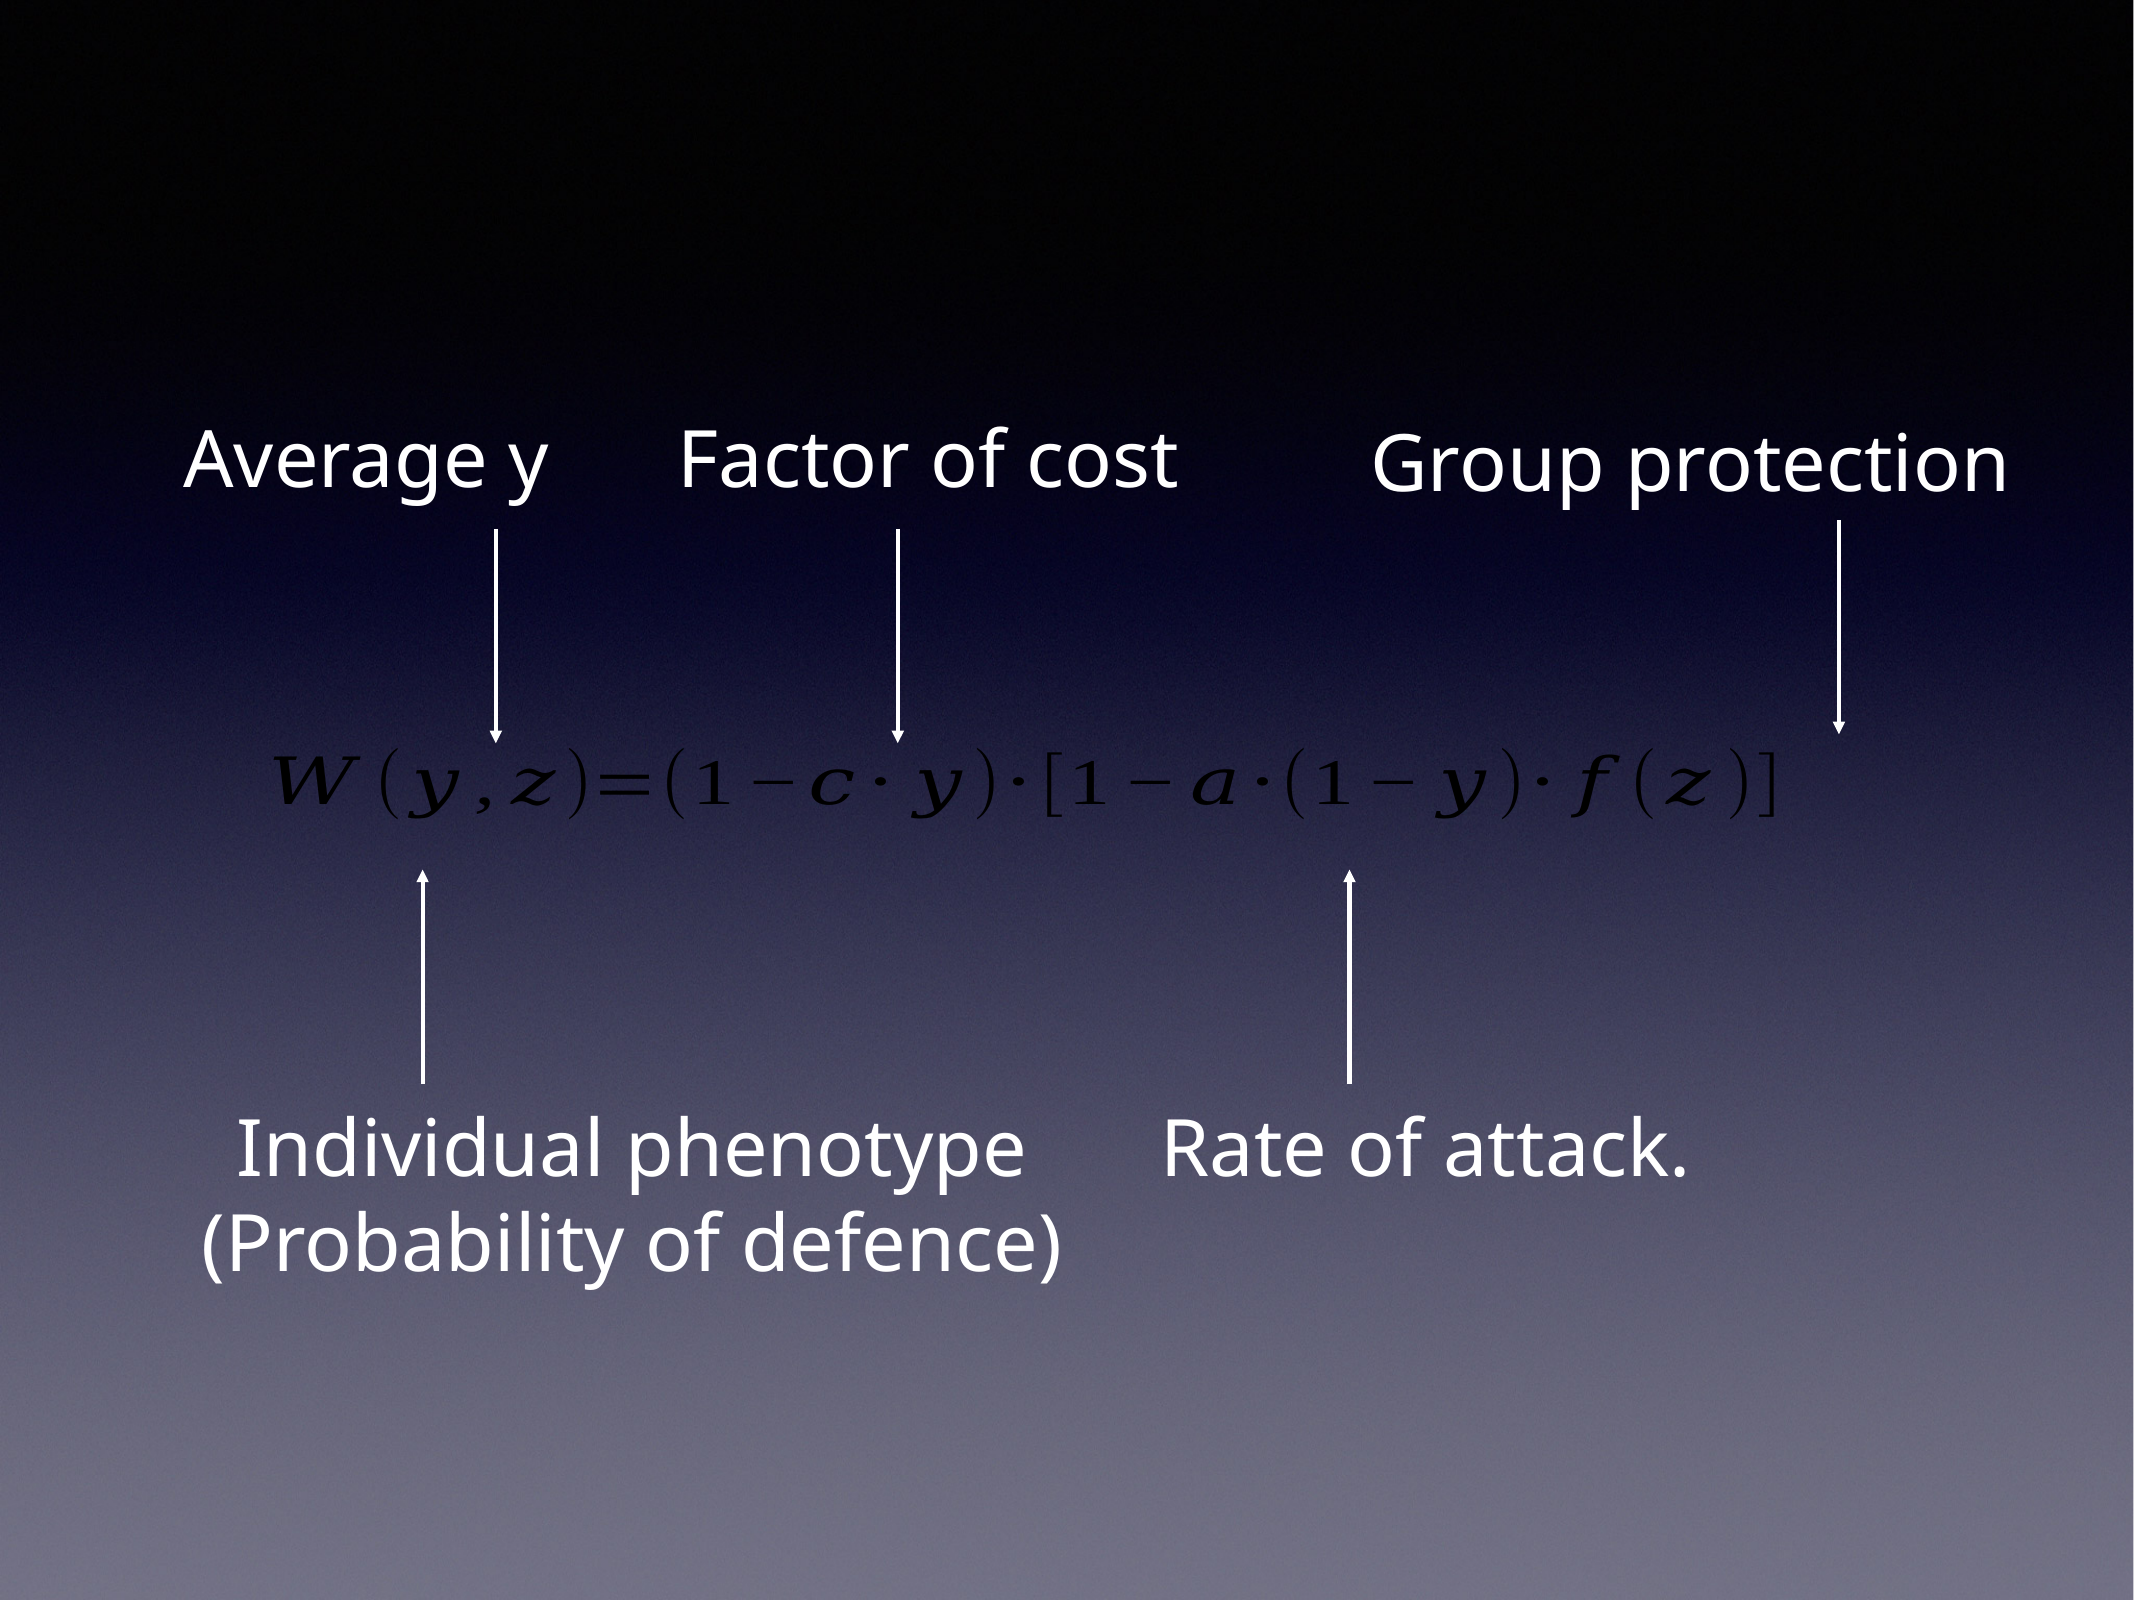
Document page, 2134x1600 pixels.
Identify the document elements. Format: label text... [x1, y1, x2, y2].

text_box Rate of attack. [1152, 1088, 1700, 1201]
text_box [1832, 519, 1846, 735]
text_box Average y [174, 399, 558, 512]
text_box Group protection [1361, 403, 2019, 516]
text_box [416, 869, 429, 1085]
picture [0, 0, 2134, 1600]
text_box Factor of cost [669, 399, 1188, 512]
text_box [489, 528, 503, 744]
text_box Individual phenotype (Probability of defence) [193, 1089, 1071, 1296]
text_box [891, 528, 904, 744]
text_box [1343, 869, 1356, 1085]
